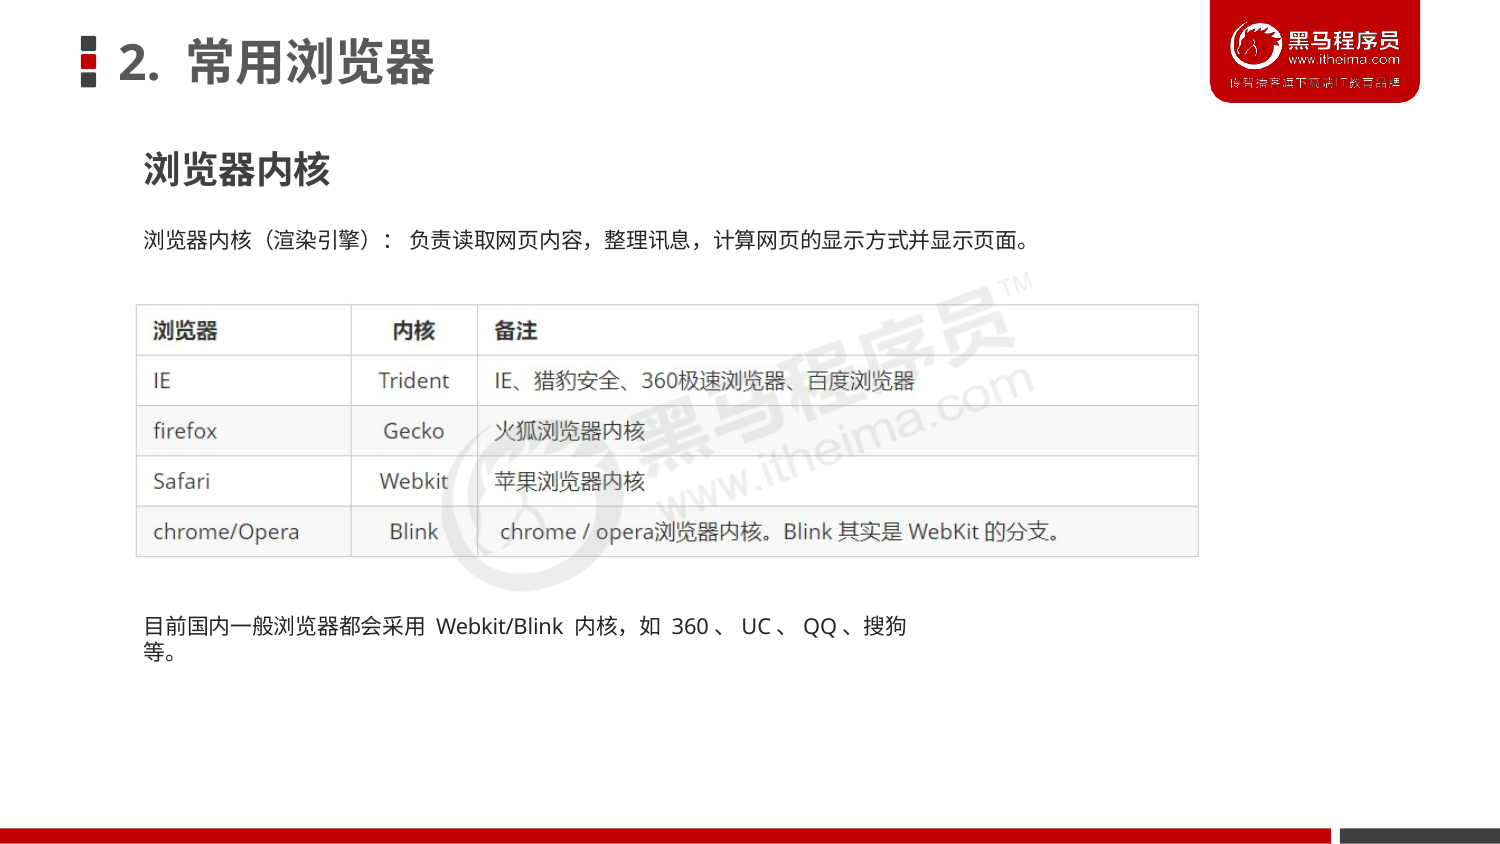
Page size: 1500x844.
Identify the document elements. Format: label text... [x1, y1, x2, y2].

text_box [401, 210, 1099, 633]
text_box [1099, 292, 1209, 566]
text_box [128, 292, 401, 566]
text_box [1209, 0, 1421, 88]
text_box [1384, 97, 1414, 103]
text_box 浏览器内核 [141, 145, 334, 191]
text_box 目前国内一般浏览器都会采用 Webkit/Blink 内核，如 360、UC、QQ、搜狗等。 [141, 612, 931, 665]
title 2. 常用浏览器 [116, 30, 1384, 171]
text_box [1339, 828, 1500, 844]
text_box [0, 828, 1331, 844]
text_box [1211, 11, 1419, 97]
text_box 浏览器内核（渲染引擎）： 负责读取网页内容，整理讯息，计算网页的显示方式并显示页面。 [141, 226, 401, 253]
